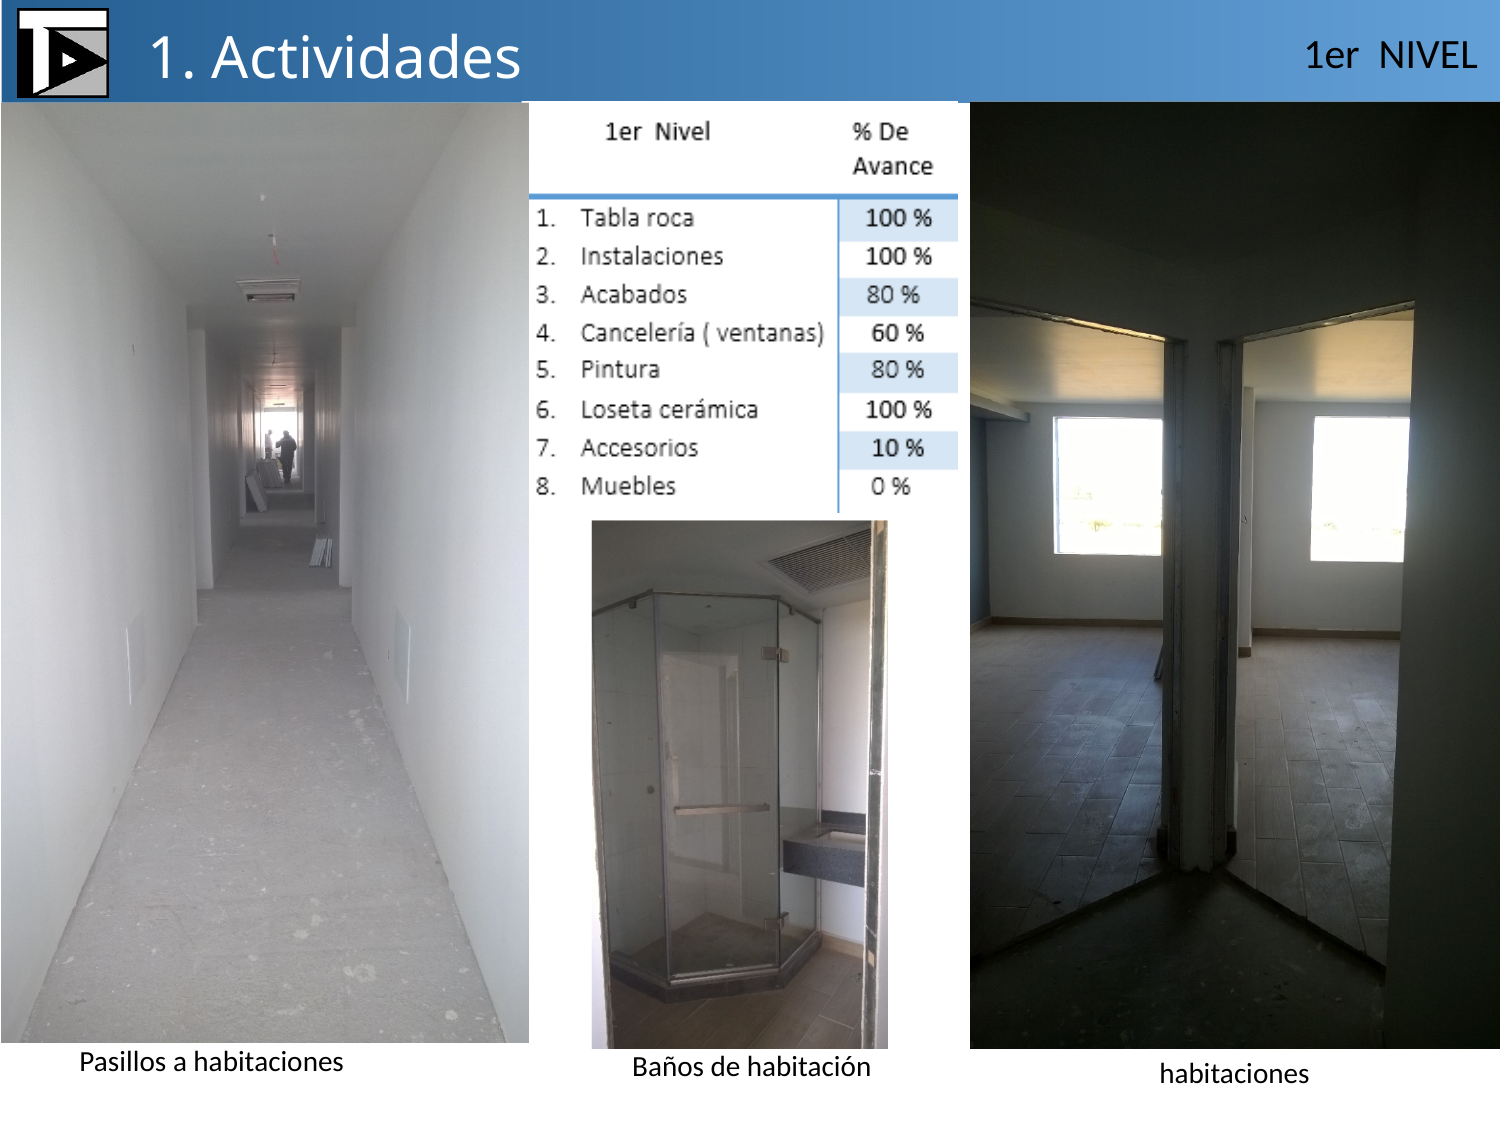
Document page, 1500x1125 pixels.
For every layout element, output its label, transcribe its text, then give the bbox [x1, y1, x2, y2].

text_box 1. Actividades [132, 21, 933, 97]
text_box habitaciones [1137, 1049, 1332, 1098]
text_box 1er NIVEL [1049, 19, 1500, 85]
picture [0, 101, 1500, 1049]
picture [17, 8, 109, 99]
text_box Pasillos a habitaciones [64, 1043, 373, 1085]
text_box [1, 0, 1500, 104]
text_box Baños de habitación [617, 1039, 894, 1090]
